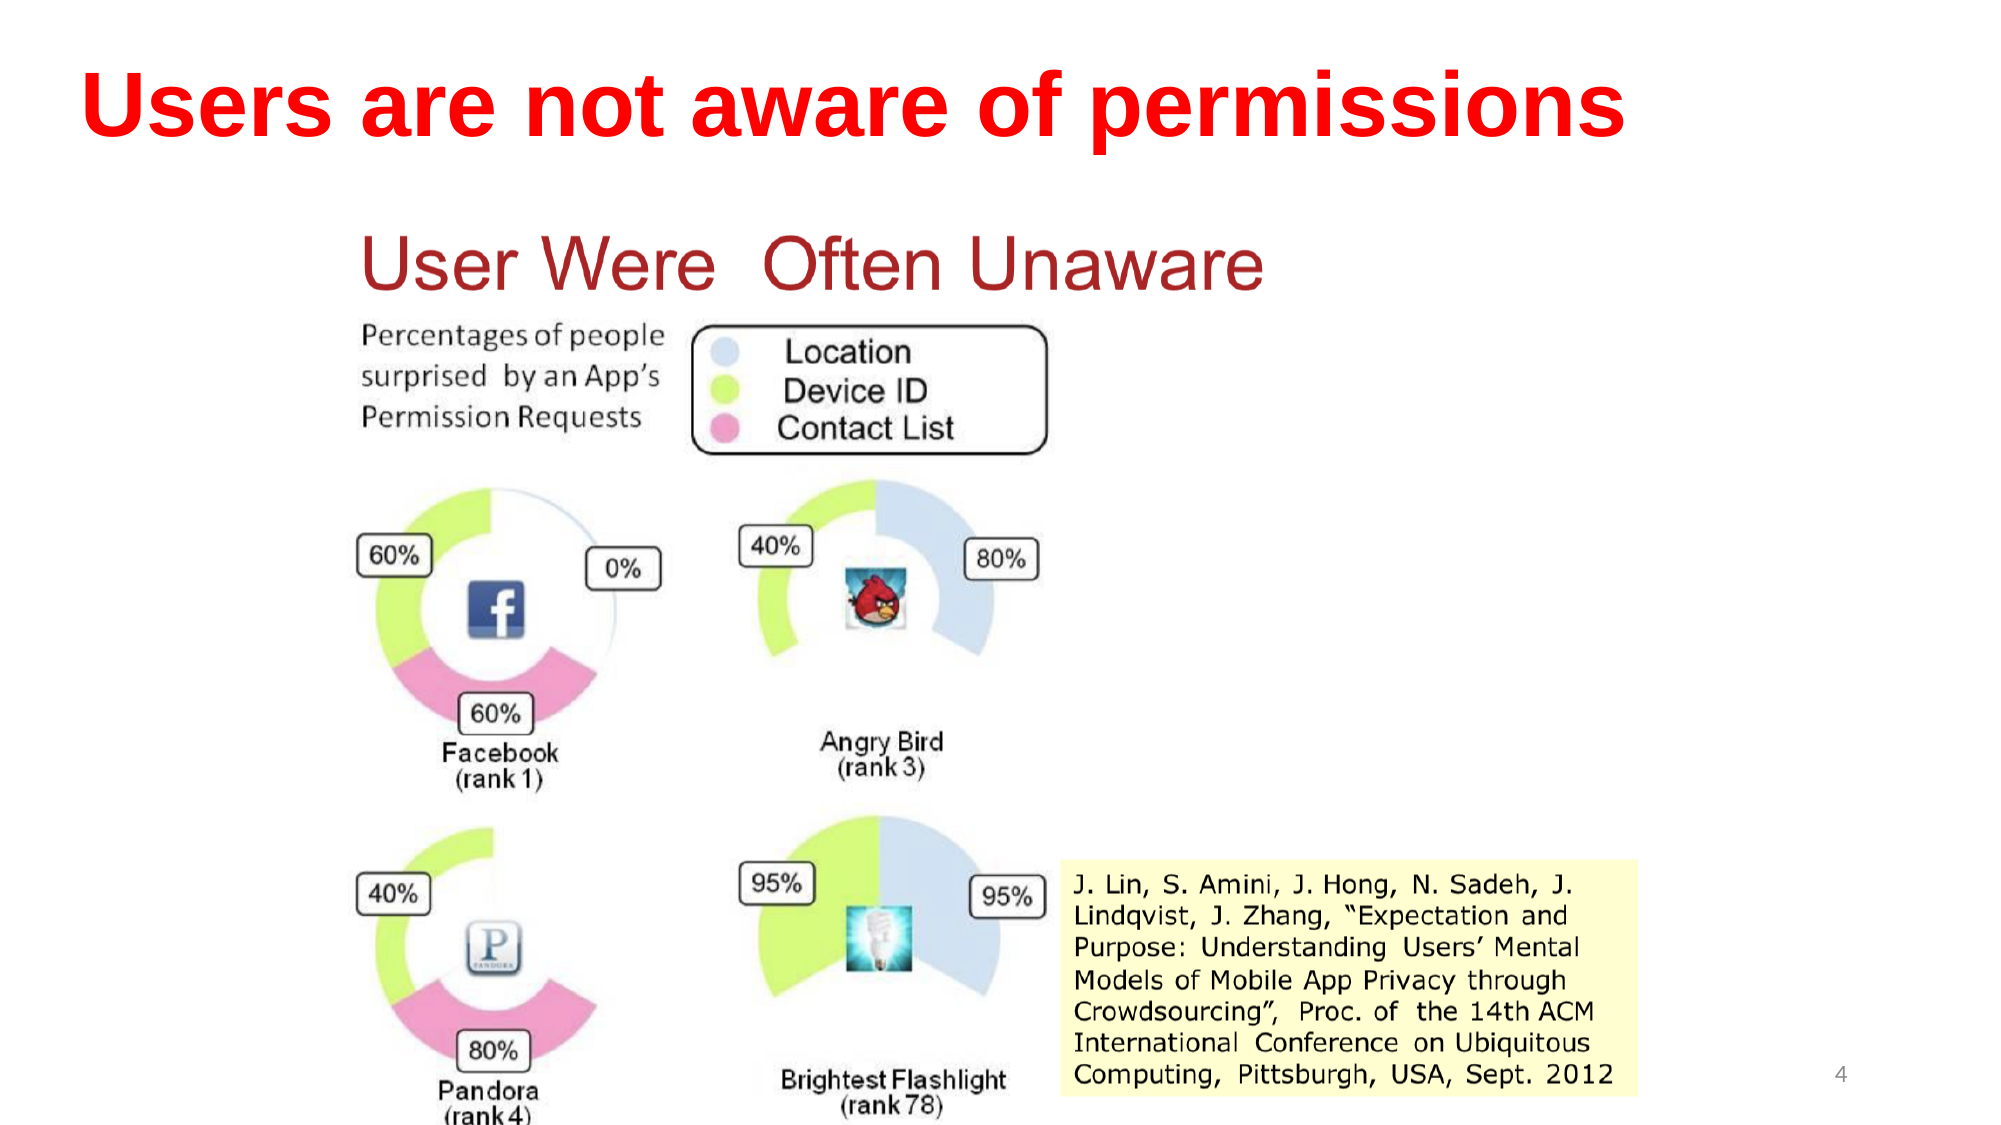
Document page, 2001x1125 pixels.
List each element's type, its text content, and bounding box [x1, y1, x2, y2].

picture [315, 209, 1638, 1125]
slide_number 4 [1638, 1042, 1863, 1103]
title Users are not aware of permissions [65, 41, 1791, 173]
